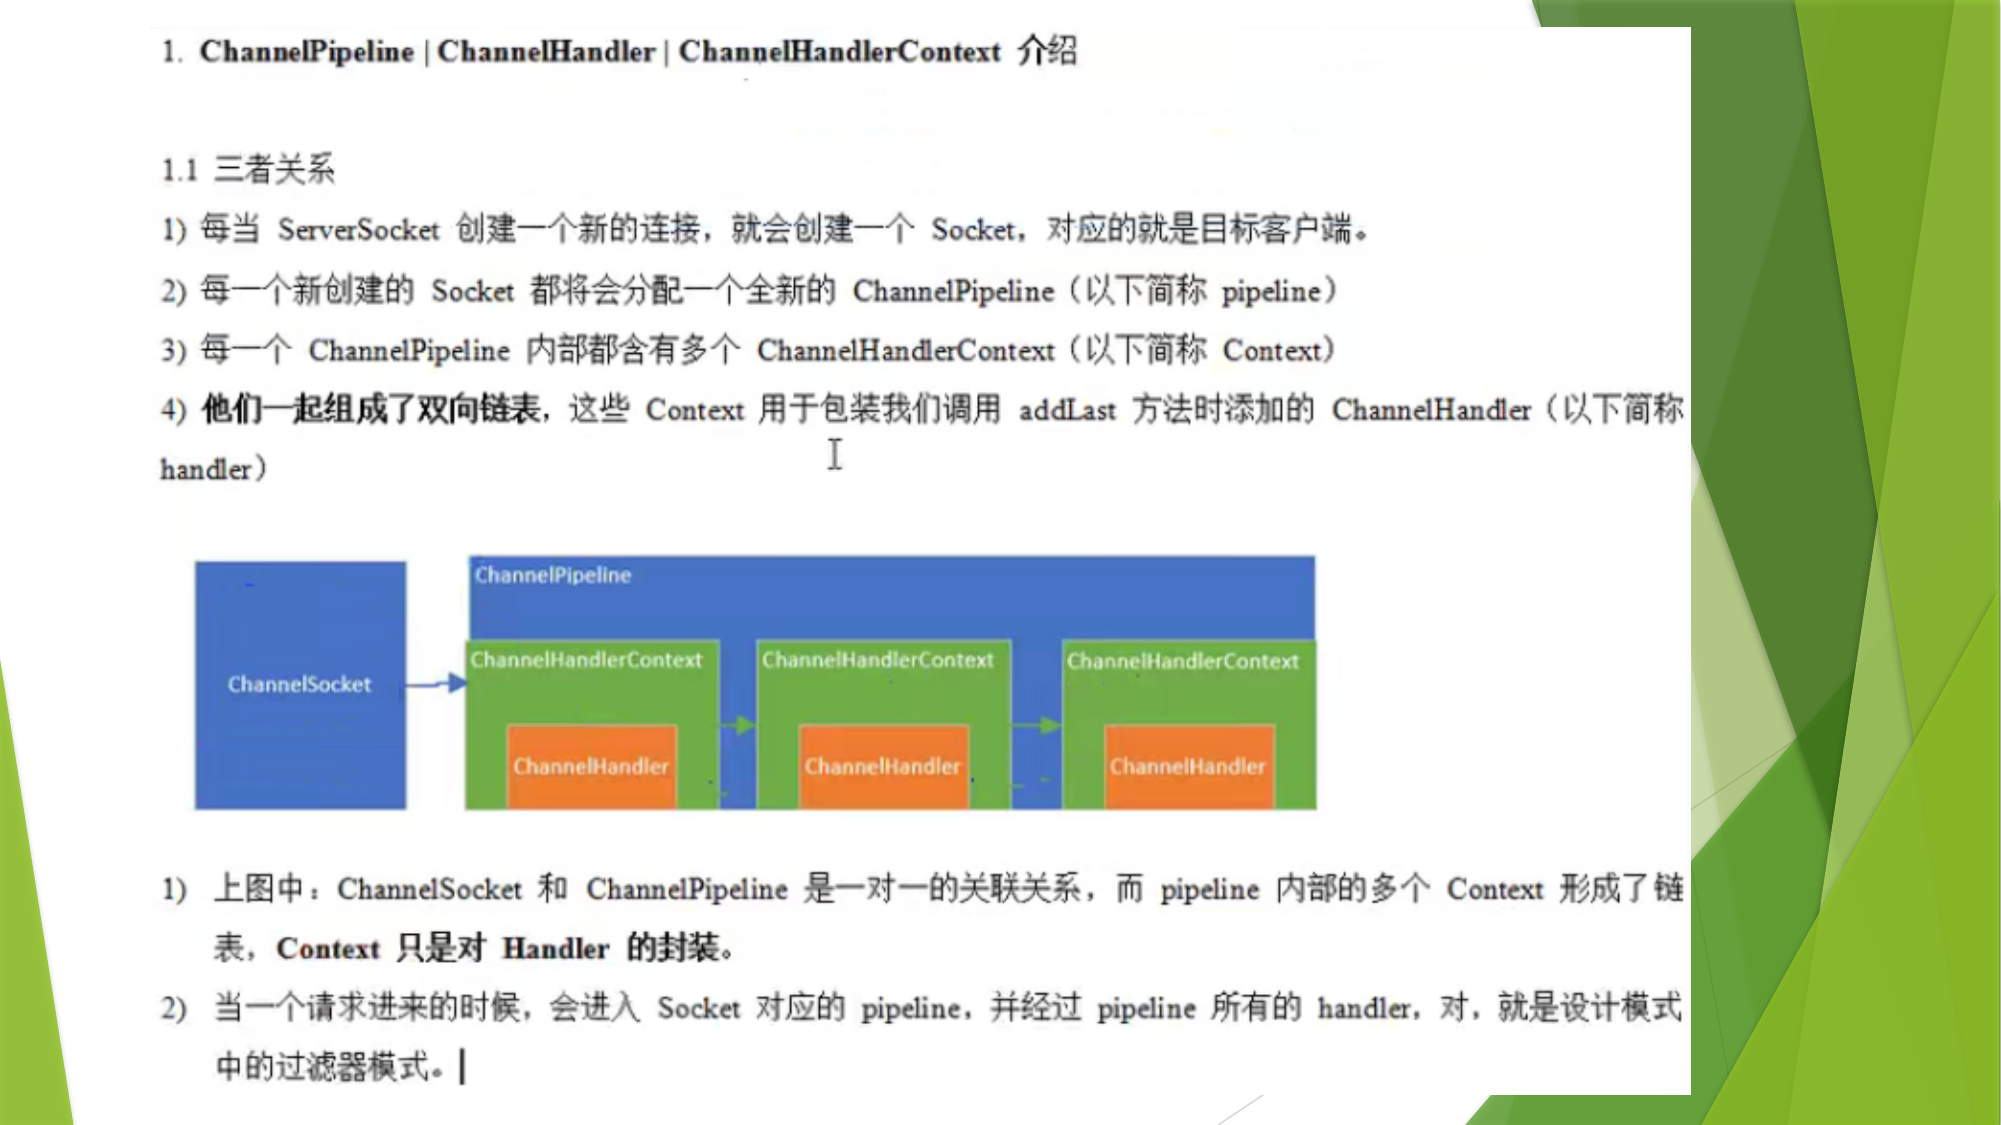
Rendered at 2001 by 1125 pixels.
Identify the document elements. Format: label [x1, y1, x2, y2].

picture [149, 26, 1691, 1095]
